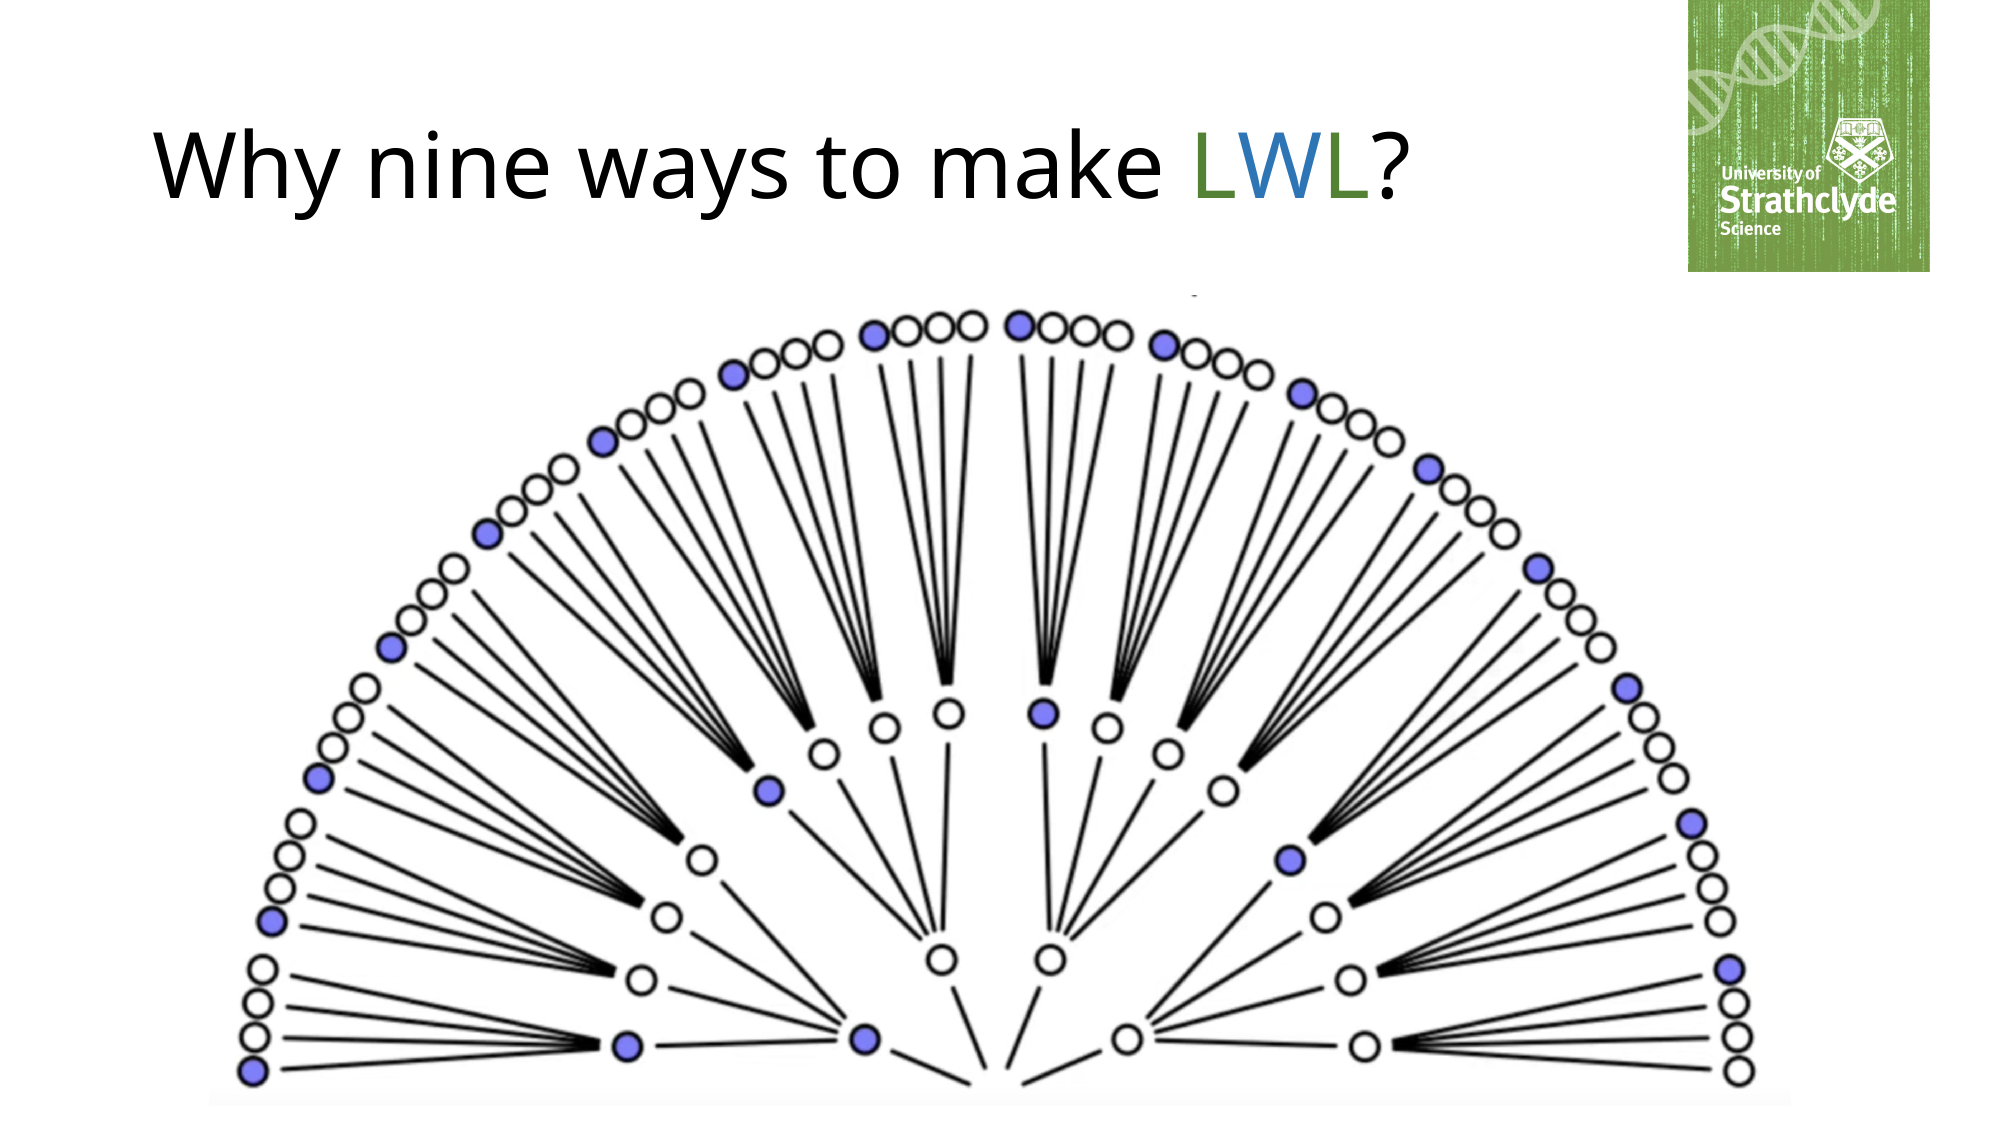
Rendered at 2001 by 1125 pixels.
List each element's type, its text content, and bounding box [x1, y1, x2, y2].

picture [1688, 0, 1930, 272]
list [209, 295, 1791, 1106]
title Why nine ways to make LWL? [137, 59, 1863, 278]
